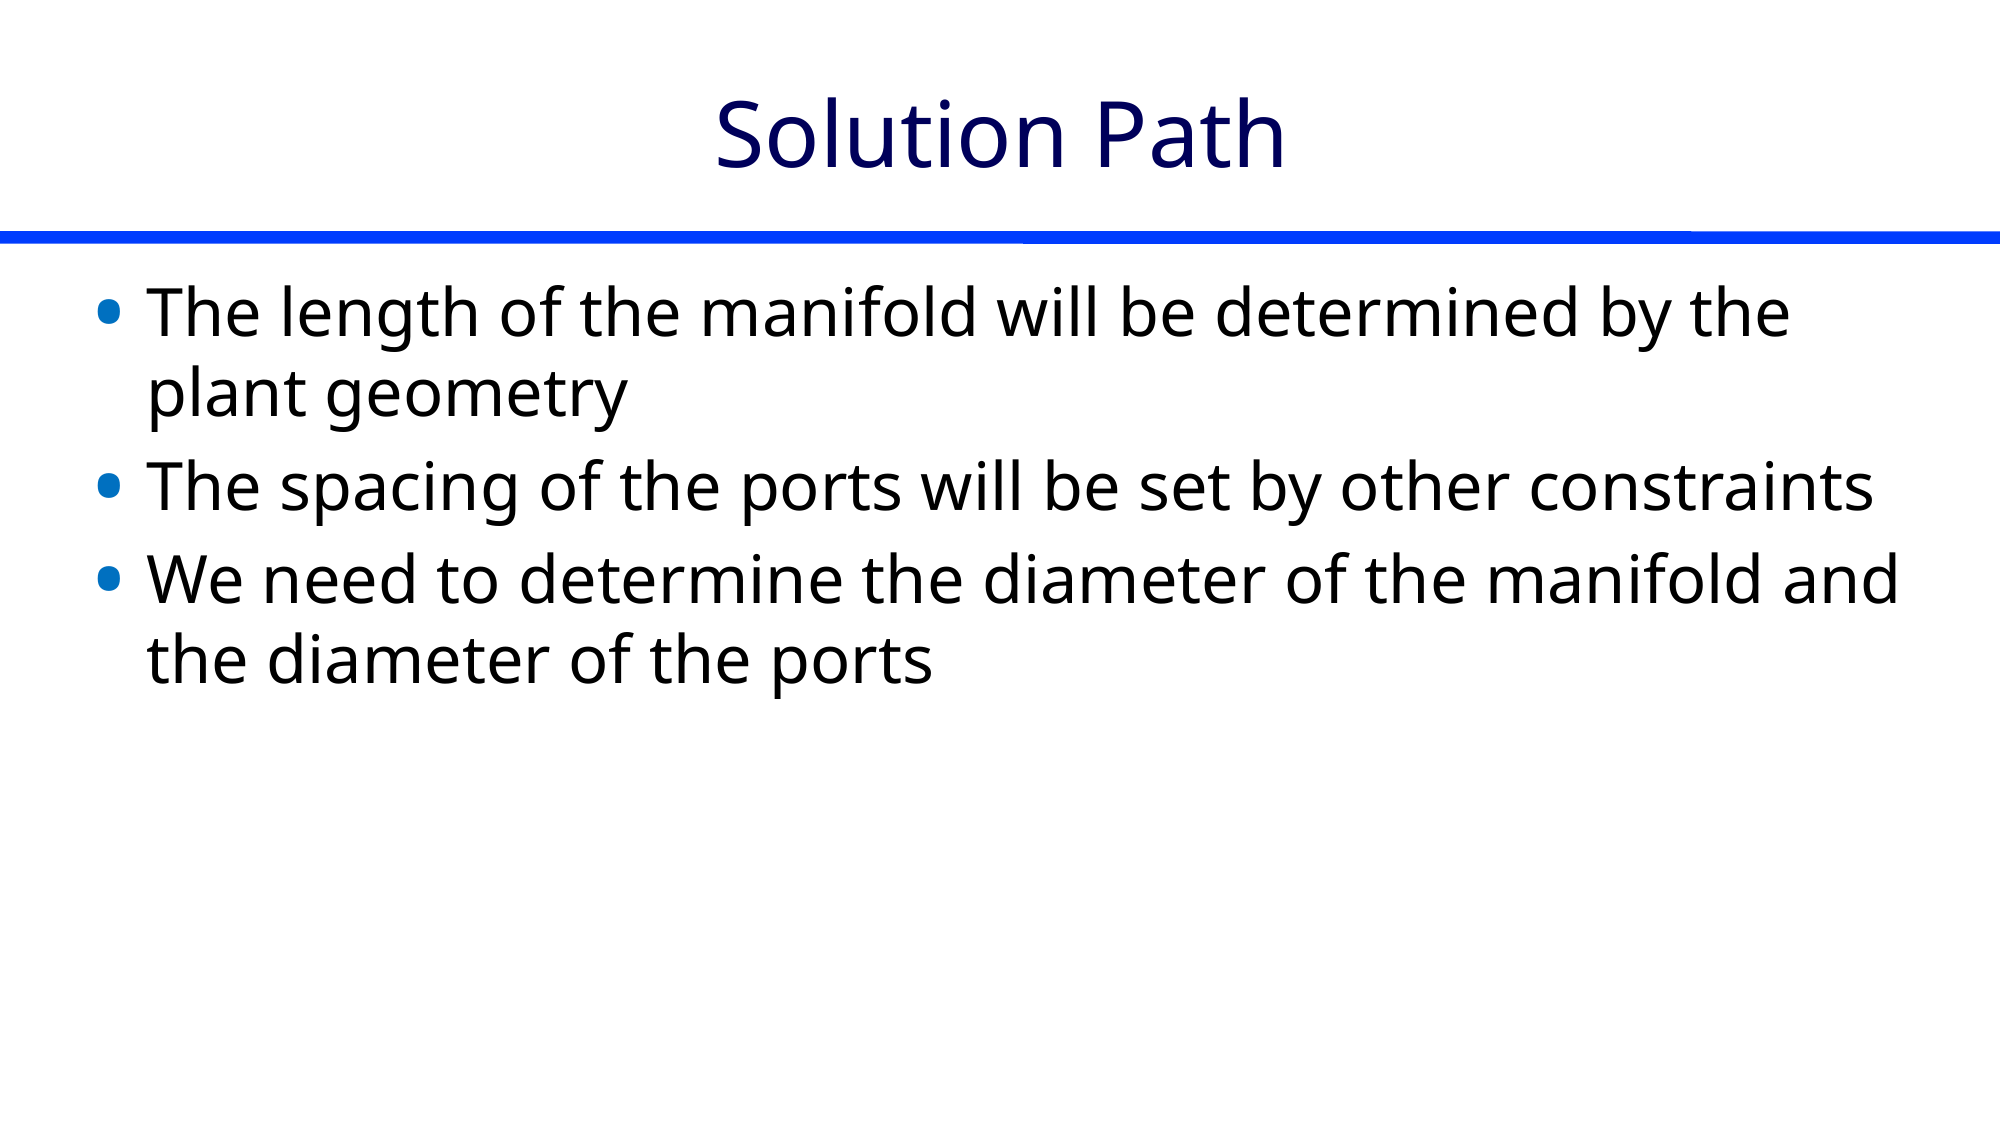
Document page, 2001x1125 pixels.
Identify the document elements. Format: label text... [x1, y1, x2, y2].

title Solution Path [75, 37, 1930, 225]
list The length of the manifold will be determined by the plant geometry The spacing of the ports will be set by other constraints We need to determine the diameter of the manifold and the diameter of the ports [74, 262, 1930, 1006]
